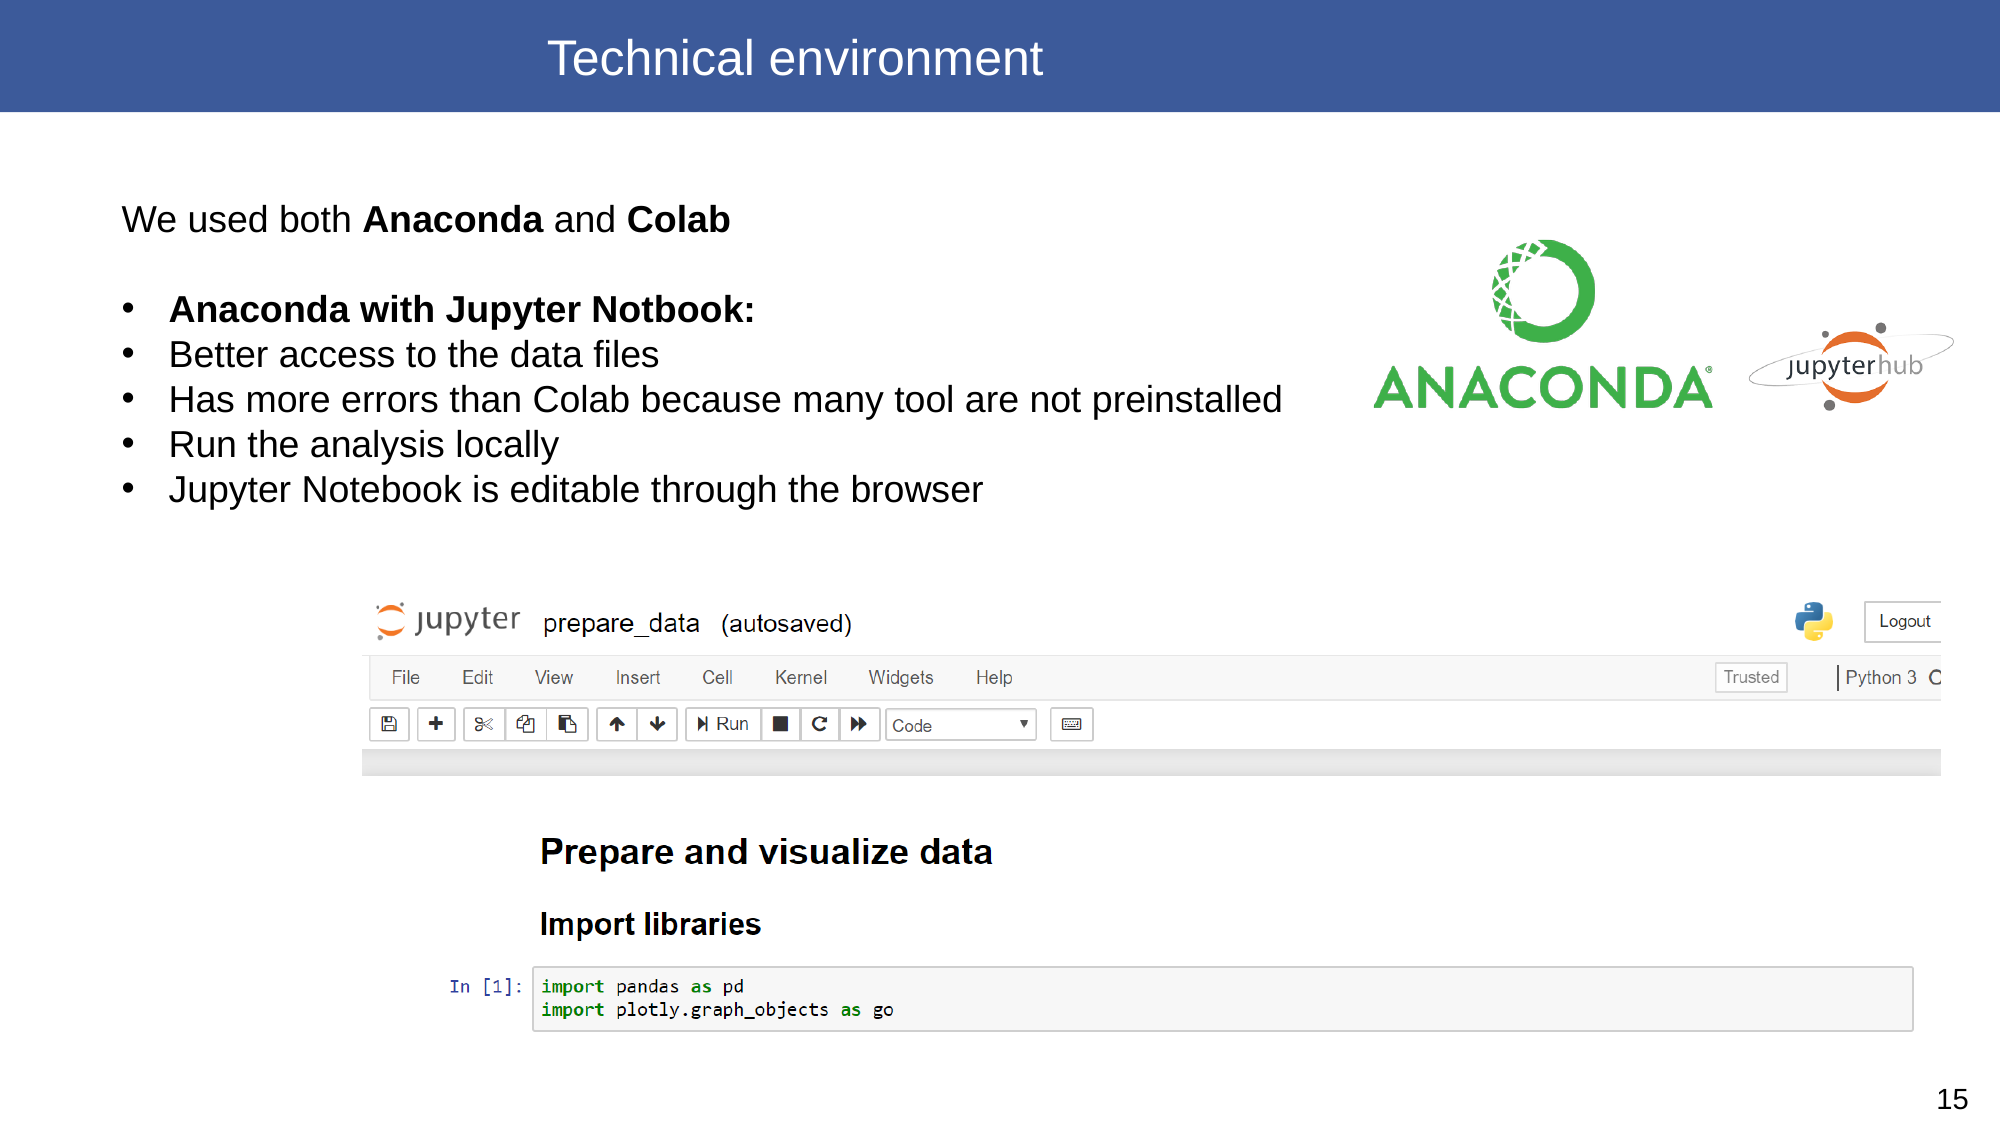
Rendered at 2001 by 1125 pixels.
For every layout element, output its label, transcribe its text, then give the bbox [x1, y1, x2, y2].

picture [1748, 322, 1954, 411]
picture [1370, 236, 1719, 411]
picture [362, 596, 1942, 1050]
text_box We used both Anaconda and Colab Anaconda with Jupyter Notbook: Better access to the data files Has more errors than Colab because many tool are not preinstalled Run the analysis locally Jupyter Notebook is editable through the browser [106, 187, 1299, 517]
title Technical environment [0, 0, 1592, 112]
slide_number 15 [1897, 1070, 2000, 1125]
